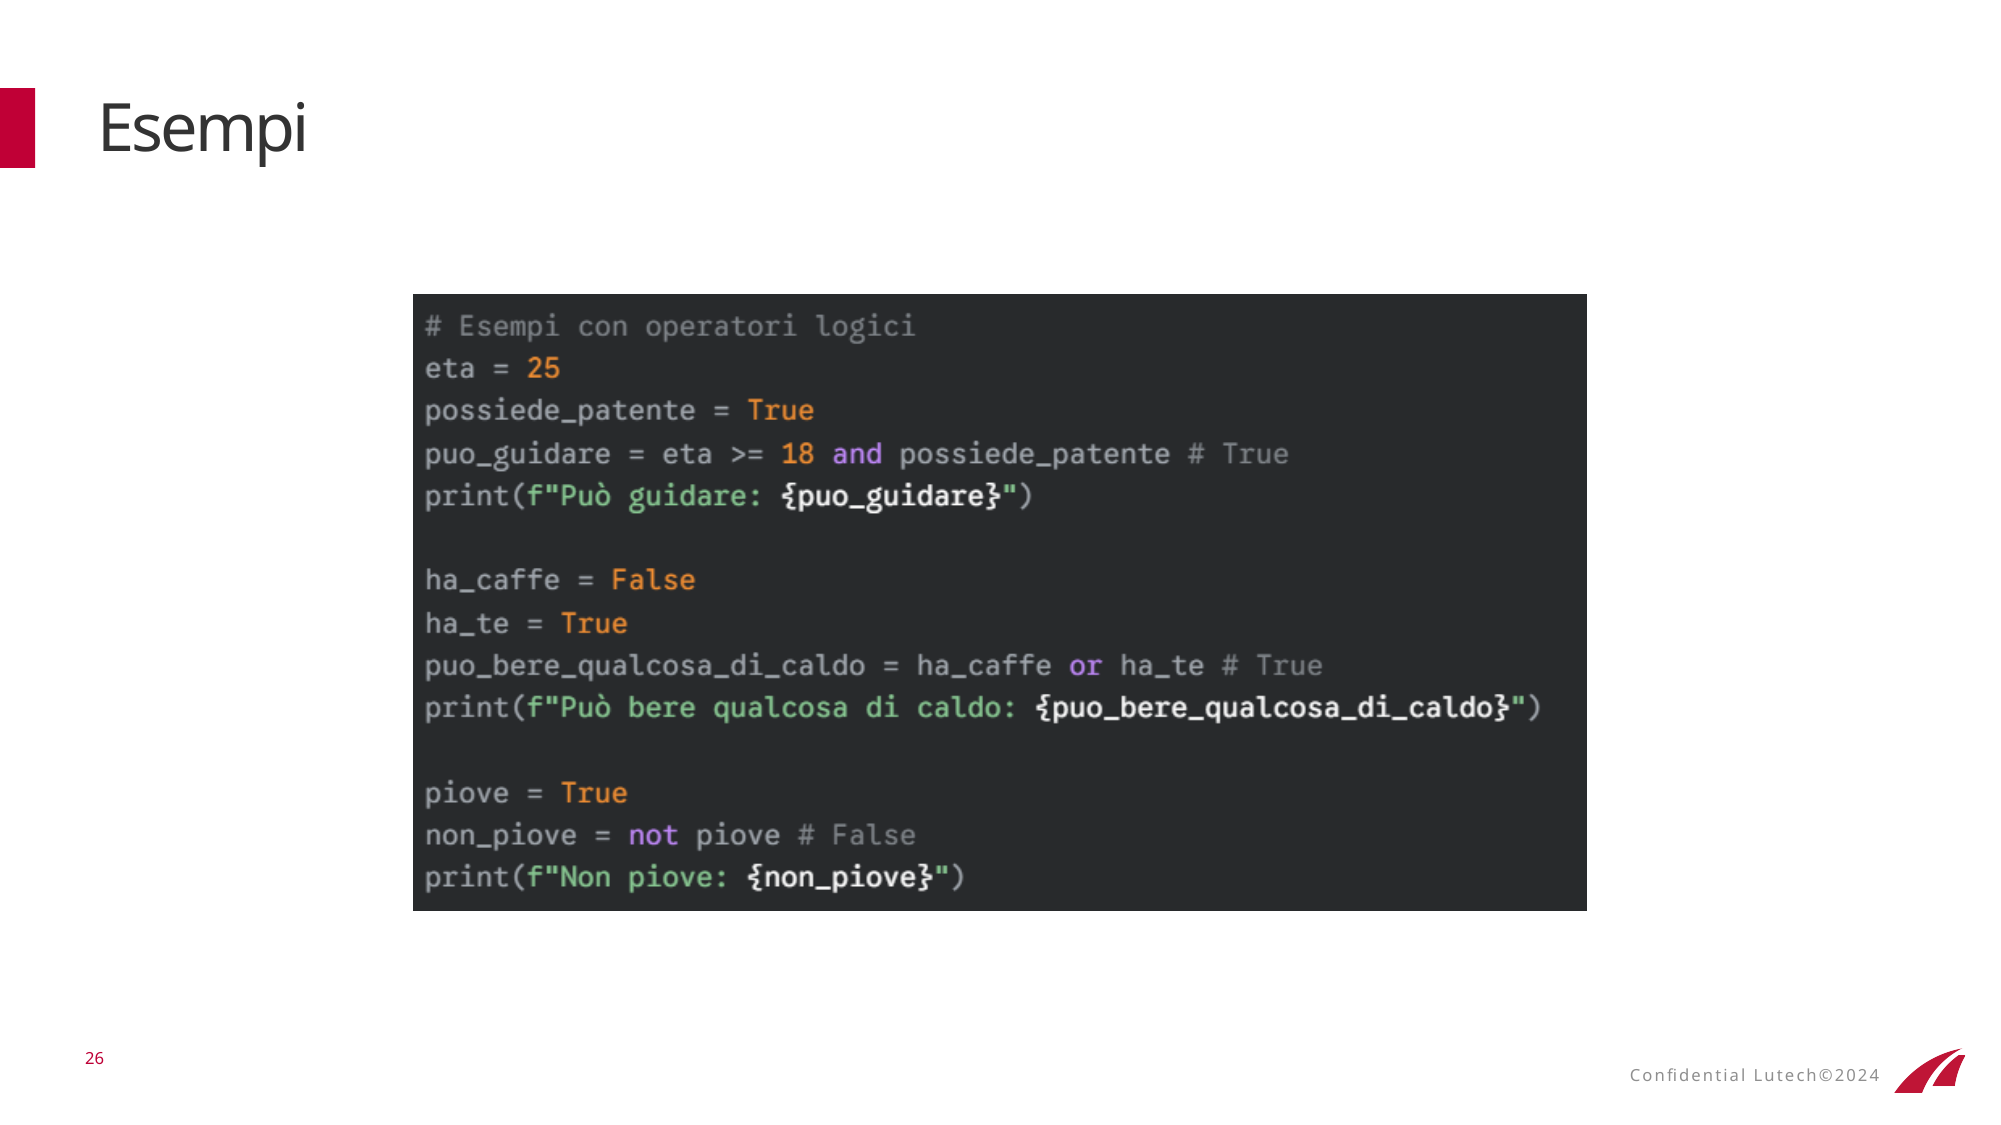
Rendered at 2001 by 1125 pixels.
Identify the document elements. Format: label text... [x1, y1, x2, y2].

picture [412, 294, 1587, 911]
title Esempi [97, 85, 1916, 165]
picture [1894, 1048, 1966, 1093]
